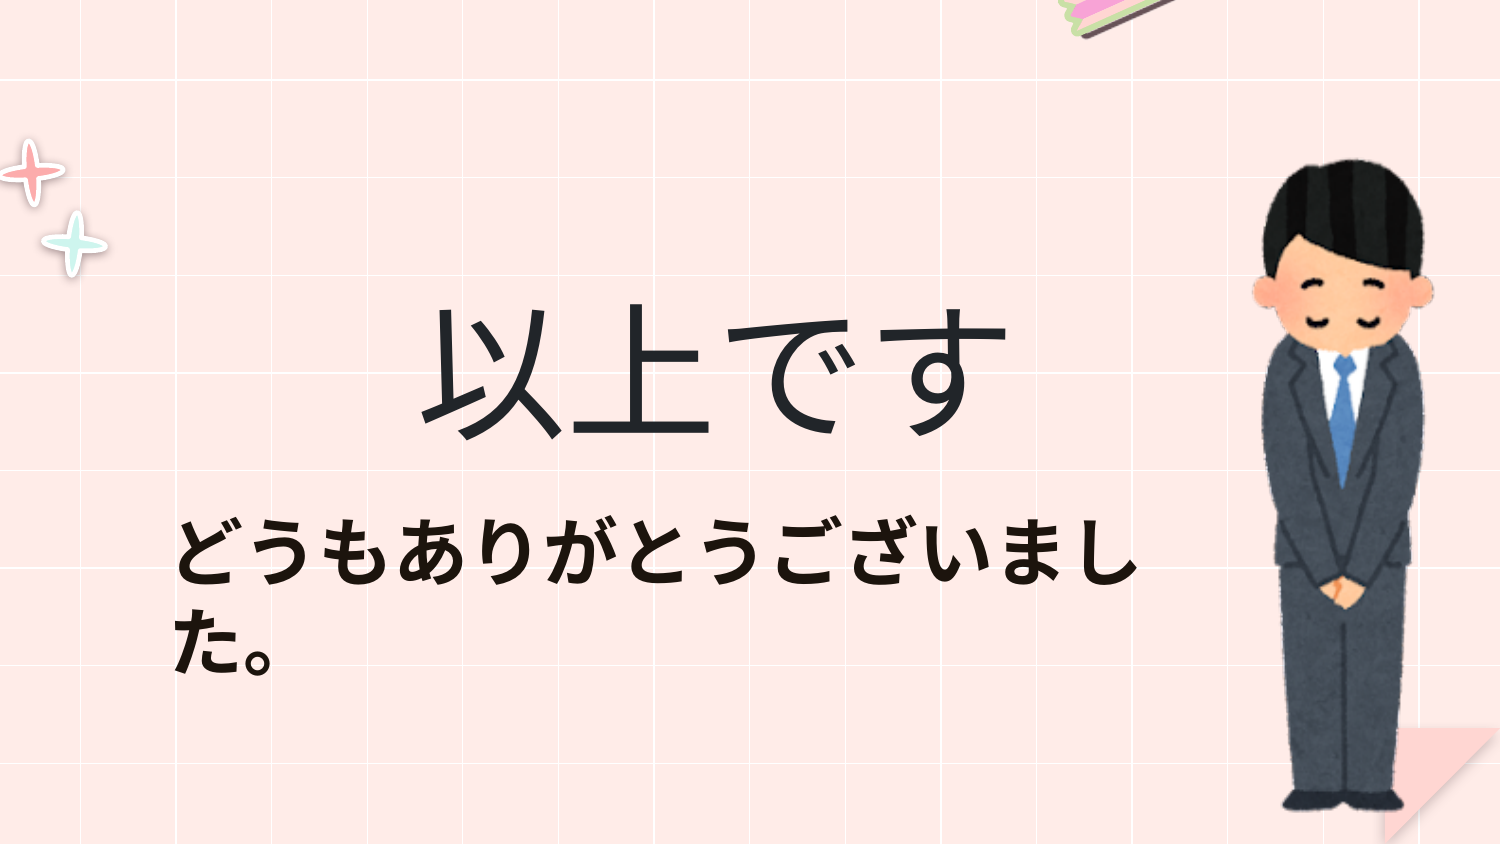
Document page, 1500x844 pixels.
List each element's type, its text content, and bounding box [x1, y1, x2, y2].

picture [1103, 148, 1500, 819]
text_box どうもありがとうございました。 [153, 492, 1098, 698]
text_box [1042, 0, 1321, 20]
text_box 以上です [401, 303, 1042, 434]
